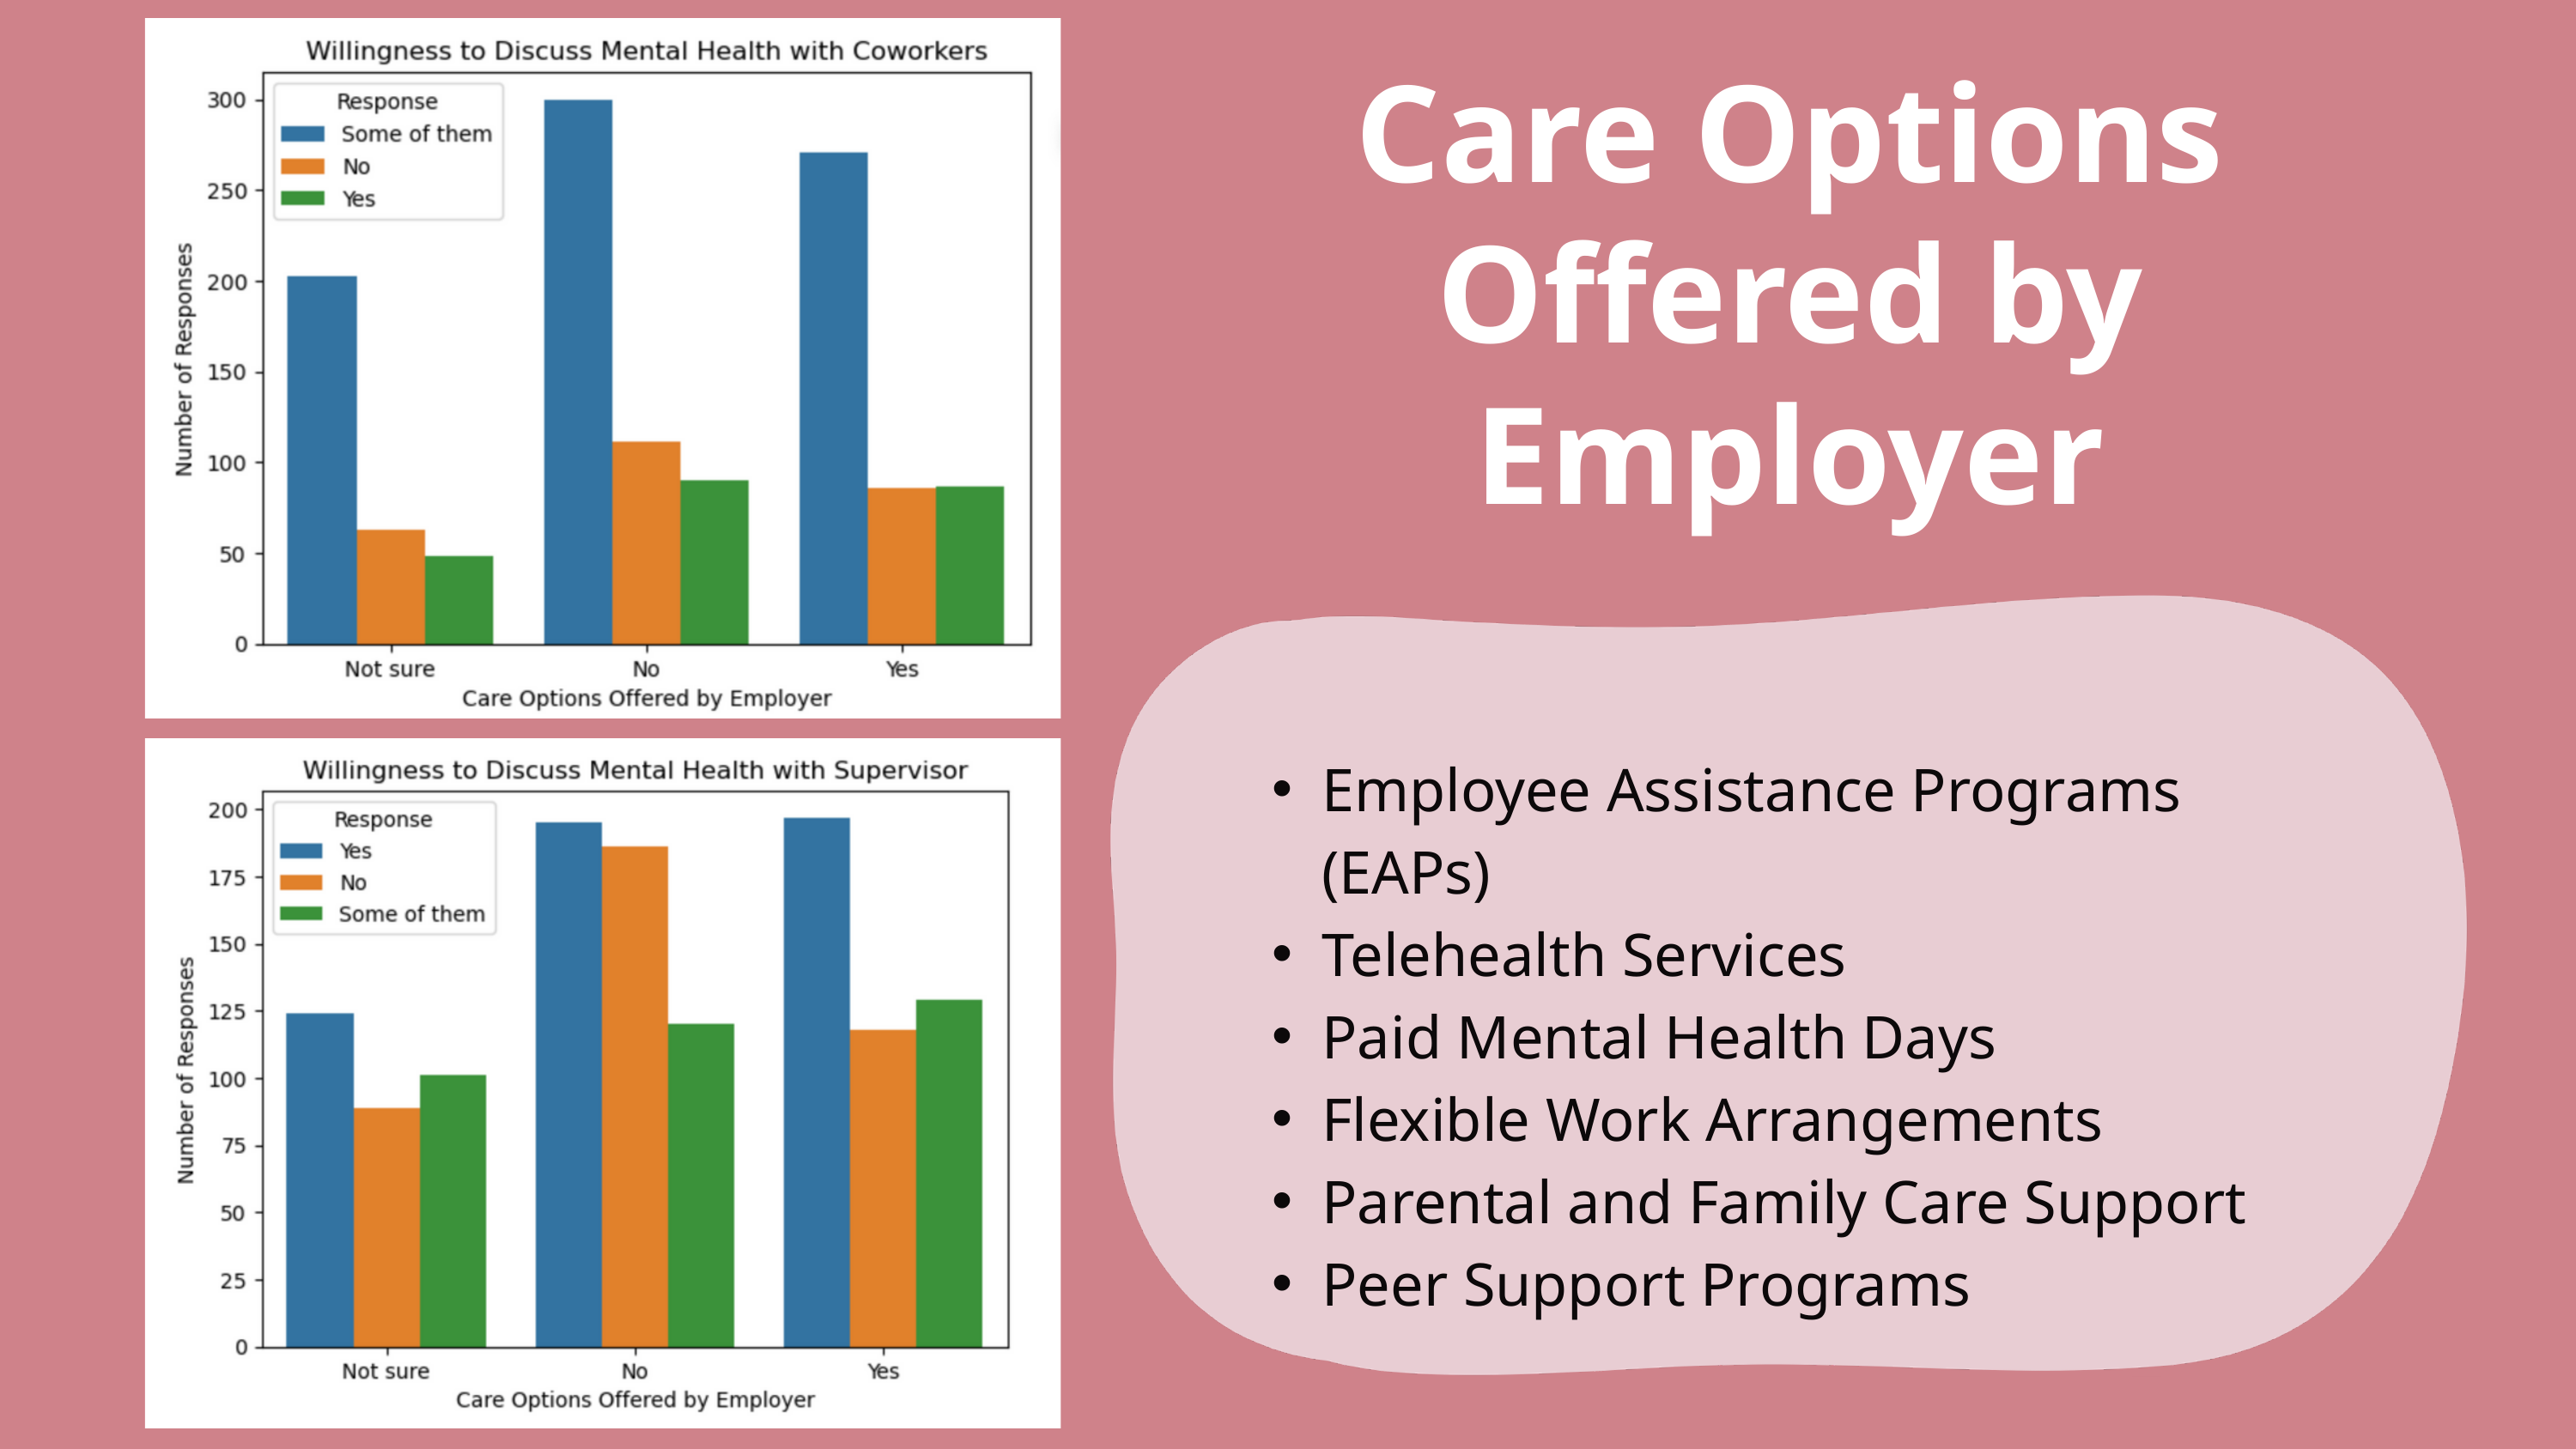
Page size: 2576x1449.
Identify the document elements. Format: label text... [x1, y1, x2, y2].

text_box Employee Assistance Programs (EAPs) Telehealth Services Paid Mental Health Days Flexible Work Arrangements Parental and Family Care Support Peer Support Programs [1221, 741, 2358, 1318]
text_box [144, 18, 1061, 718]
text_box Care Options Offered by Employer [1148, 48, 2432, 531]
text_box [144, 738, 1061, 1428]
text_box [1109, 595, 2470, 1377]
